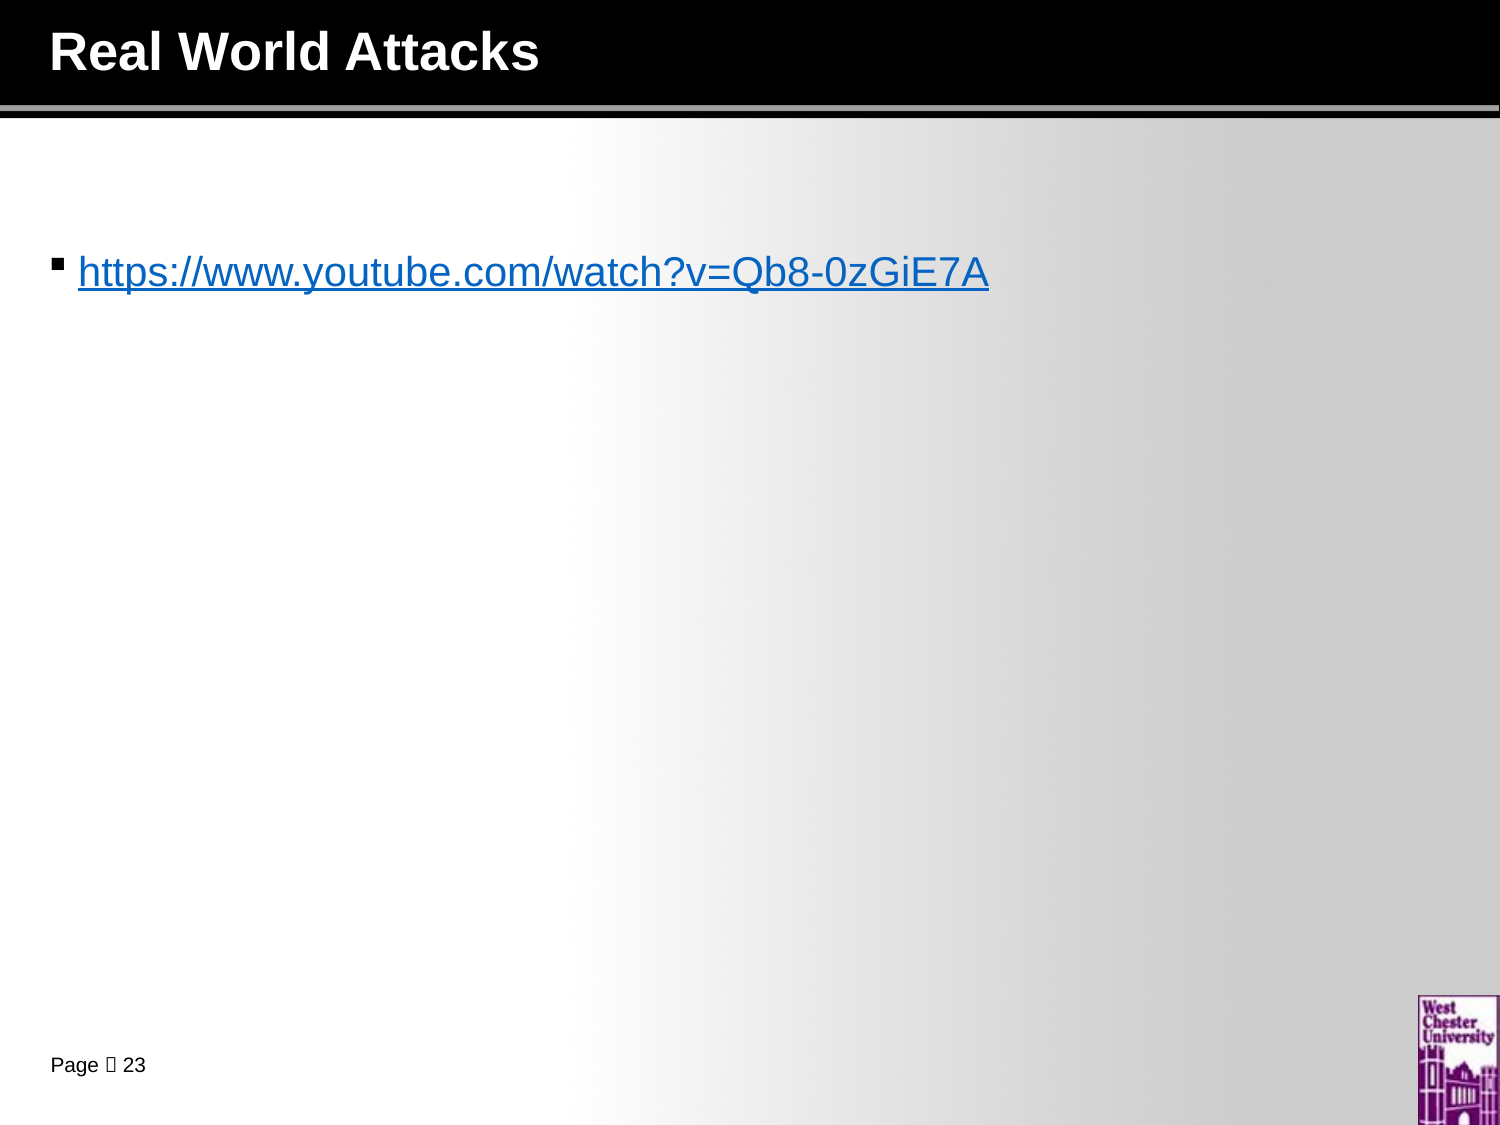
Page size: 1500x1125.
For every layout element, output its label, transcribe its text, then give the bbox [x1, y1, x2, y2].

picture [0, 0, 1500, 1125]
title Real World Attacks [49, 16, 1447, 123]
list https://www.youtube.com/watch?v=Qb8-0zGiE7A [48, 244, 1447, 952]
